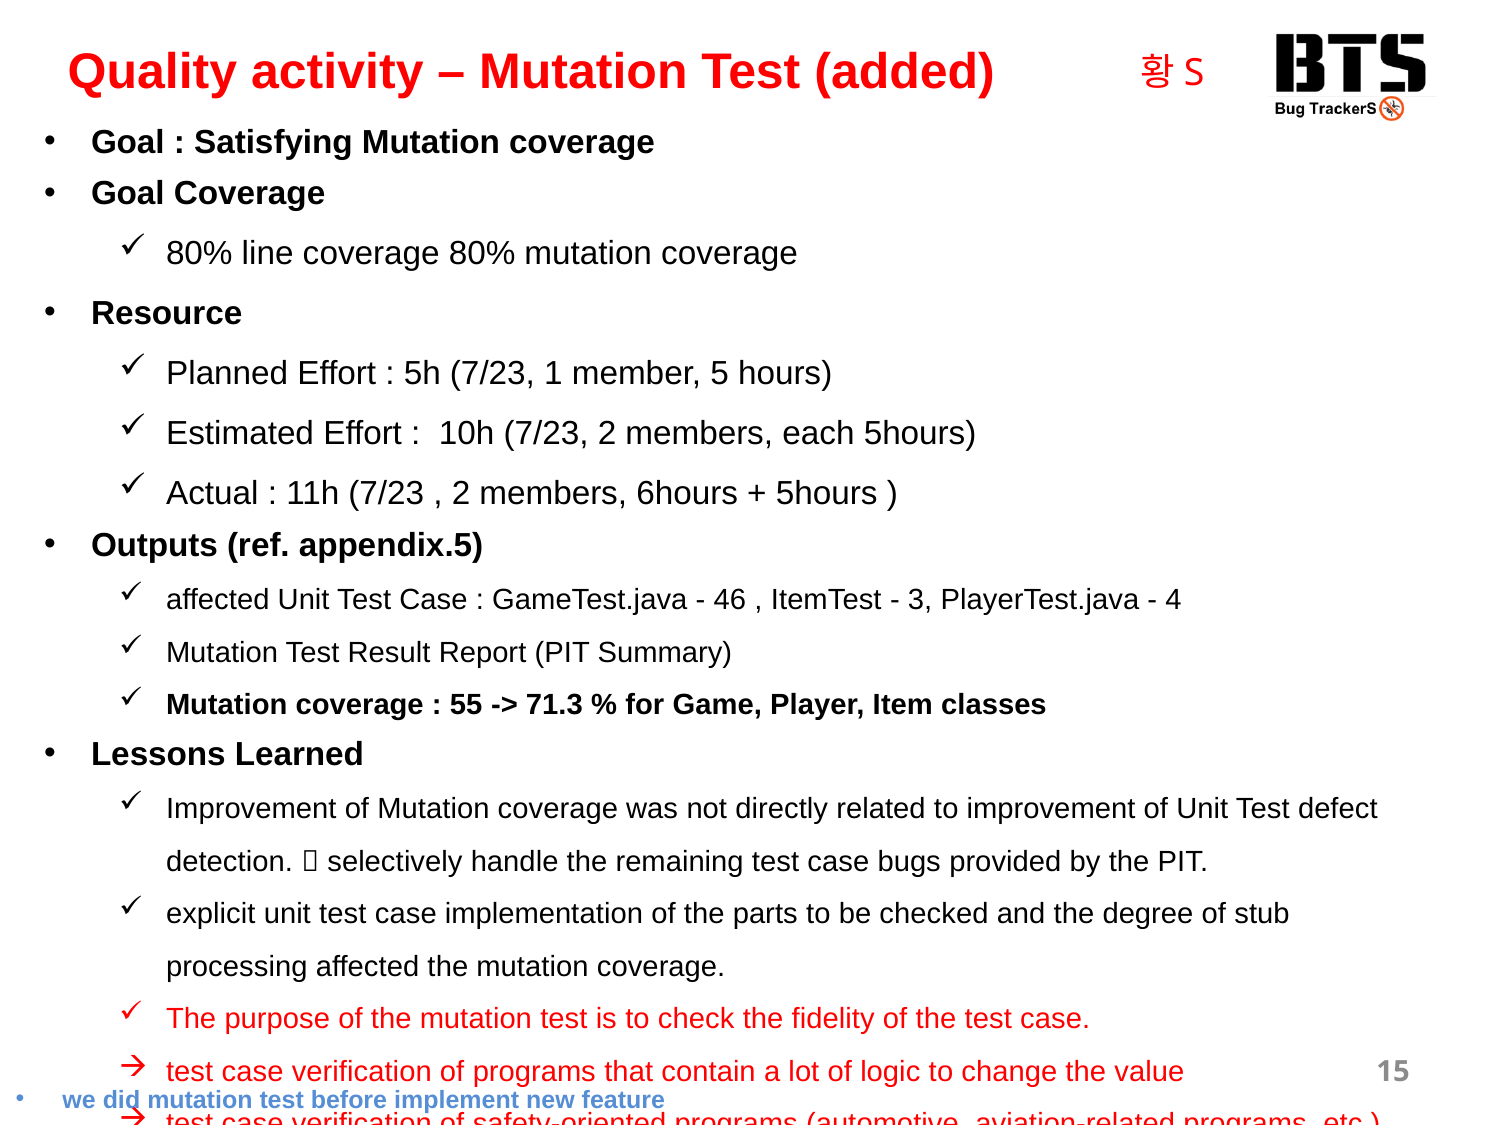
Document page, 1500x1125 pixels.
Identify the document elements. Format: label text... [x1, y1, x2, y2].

text_box Quality activity – Mutation Test (added) [53, 30, 1262, 106]
text_box Goal : Satisfying Mutation coverage Goal Coverage 80% line coverage 80% mutation coverage Resource Planned Effort : 5h (7/23, 1 member, 5 hours) Estimated Effort : 10h (7/23, 2 members, each 5hours) Actual : 11h (7/23 , 2 members, 6hours + 5hours ) Outputs (ref. appendix.5) affected Unit Test Case : GameTest.java - 46 , ItemTest - 3, PlayerTest.java - 4 Mutation Test Result Report (PIT Summary) Mutation coverage : 55 -> 71.3 % for Game, Player, Item classes Lessons Learned Improvement of Mutation coverage was not directly related to improvement of Unit Test defect detection.  selectively handle the remaining test case bugs provided by the PIT. explicit unit test case implementation of the parts to be checked and the degree of stub processing affected the mutation coverage. The purpose of the mutation test is to check the fidelity of the test case. test case verification of programs that contain a lot of logic to change the value test case verification of safety-oriented programs (automotive, aviation-related programs, etc.). [29, 100, 1424, 1125]
text_box we did mutation test before implement new feature [0, 1066, 1075, 1121]
picture [1263, 30, 1437, 127]
text_box 황S [1125, 41, 1220, 101]
